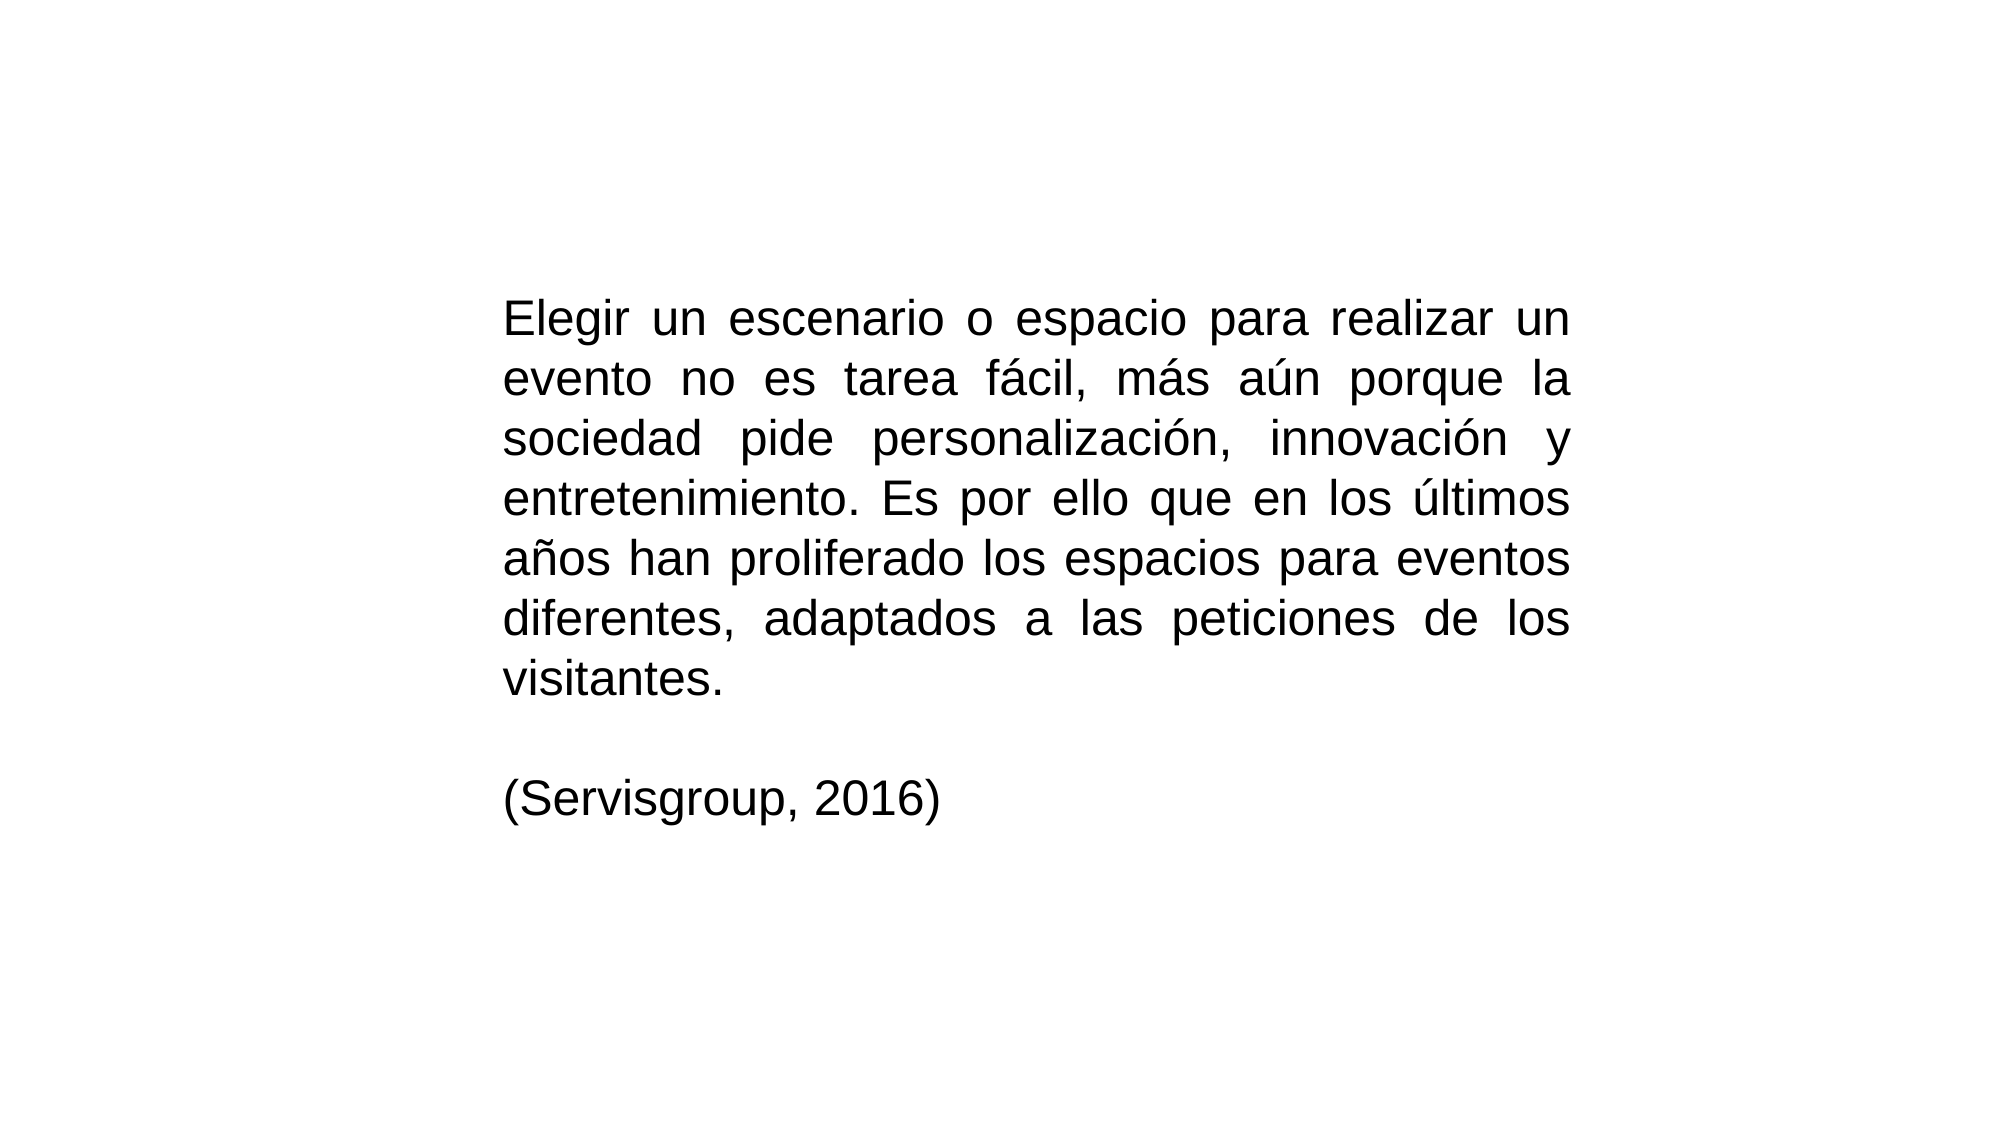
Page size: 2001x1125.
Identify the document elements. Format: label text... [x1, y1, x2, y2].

text_box Elegir un escenario o espacio para realizar un evento no es tarea fácil, más aún porque la sociedad pide personalización, innovación y entretenimiento. Es por ello que en los últimos años han proliferado los espacios para eventos diferentes, adaptados a las peticiones de los visitantes. (Servisgroup, 2016) [487, 278, 1587, 834]
